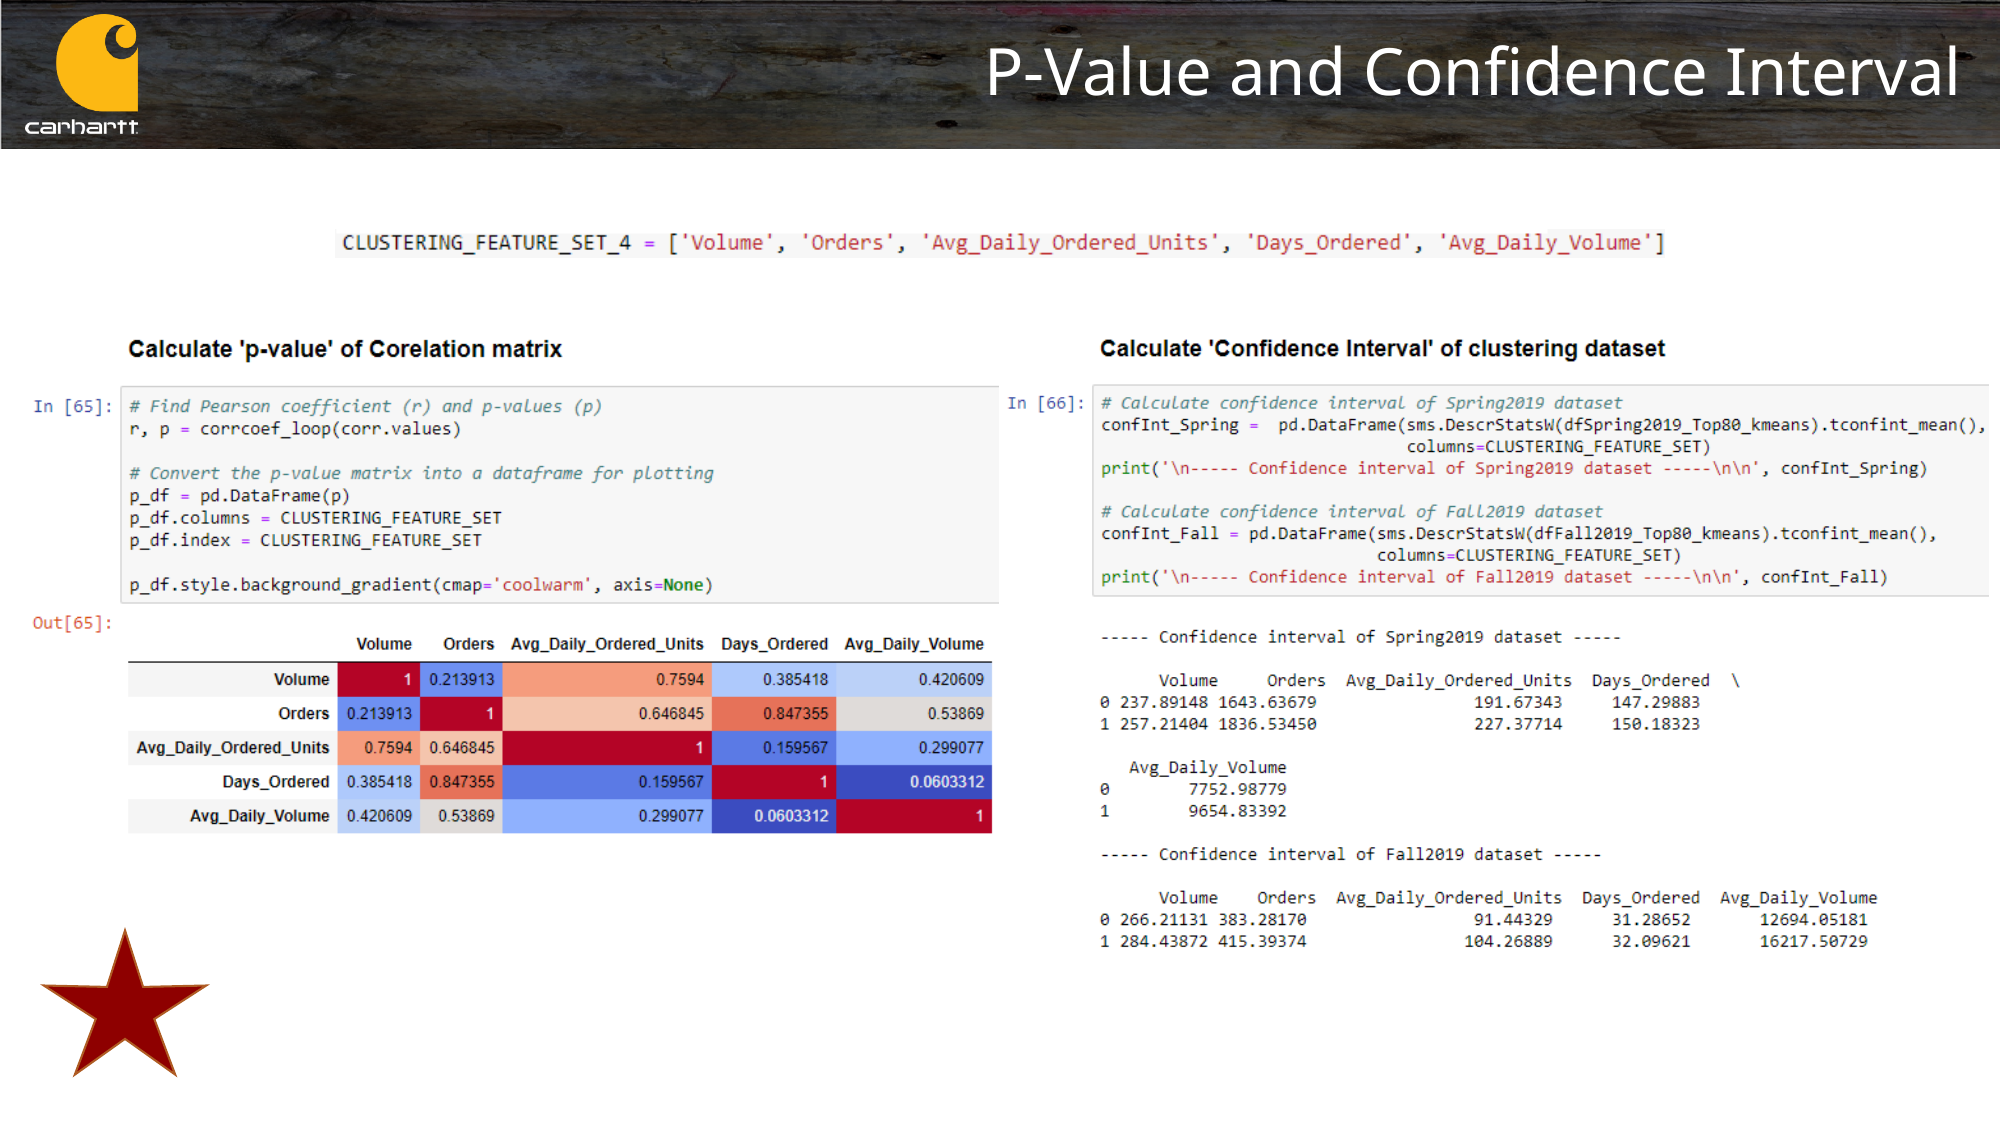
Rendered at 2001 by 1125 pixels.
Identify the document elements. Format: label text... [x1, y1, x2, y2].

picture [21, 327, 1989, 956]
title P-Value and Confidence Interval [969, 4, 2000, 144]
picture [0, 0, 2000, 149]
text_box [40, 927, 210, 1078]
picture [335, 229, 1665, 258]
